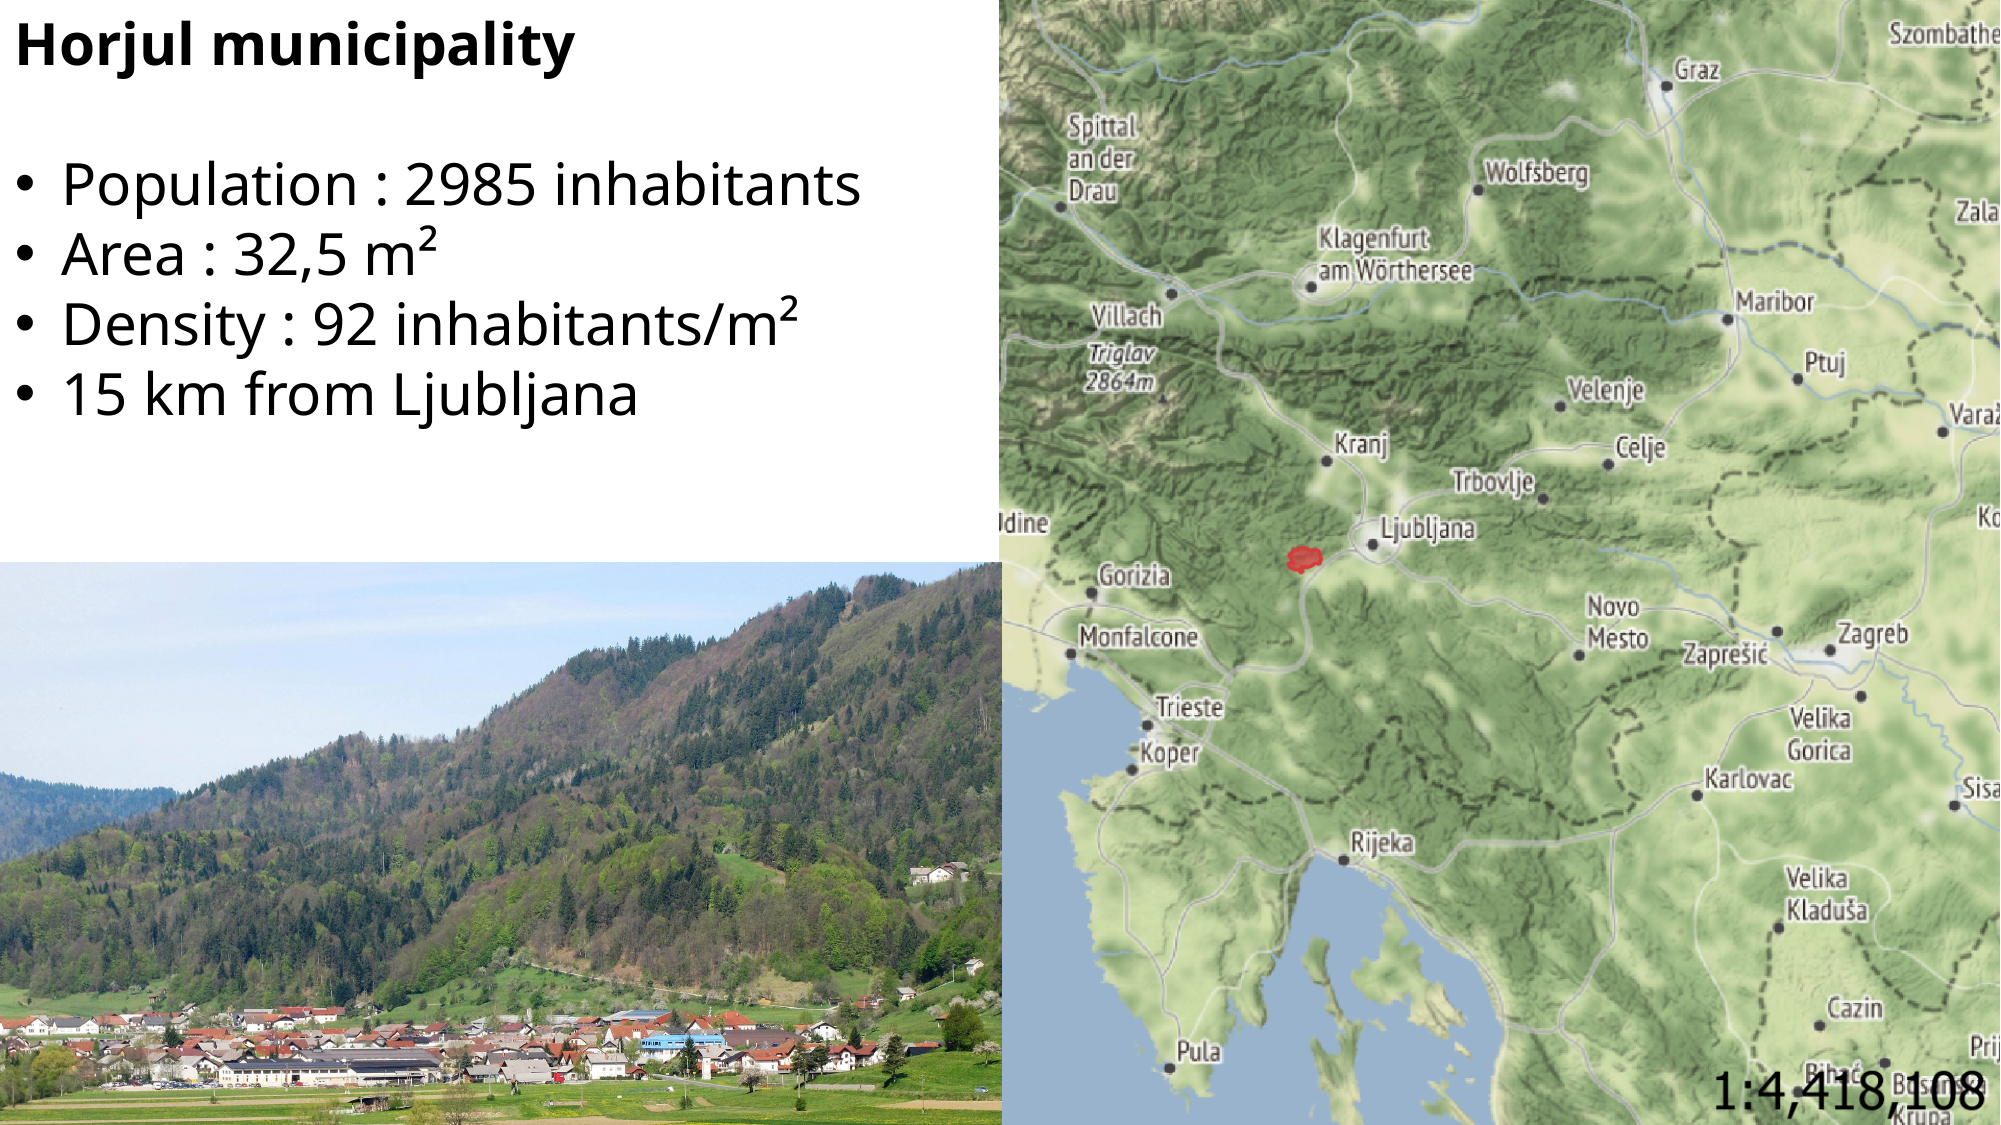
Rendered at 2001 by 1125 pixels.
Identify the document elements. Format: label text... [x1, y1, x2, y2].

text_box Horjul municipality Population : 2985 inhabitants Area : 32,5 m² Density : 92 inhabitants/m² 15 km from Ljubljana [0, 0, 999, 505]
picture [0, 0, 2000, 1125]
